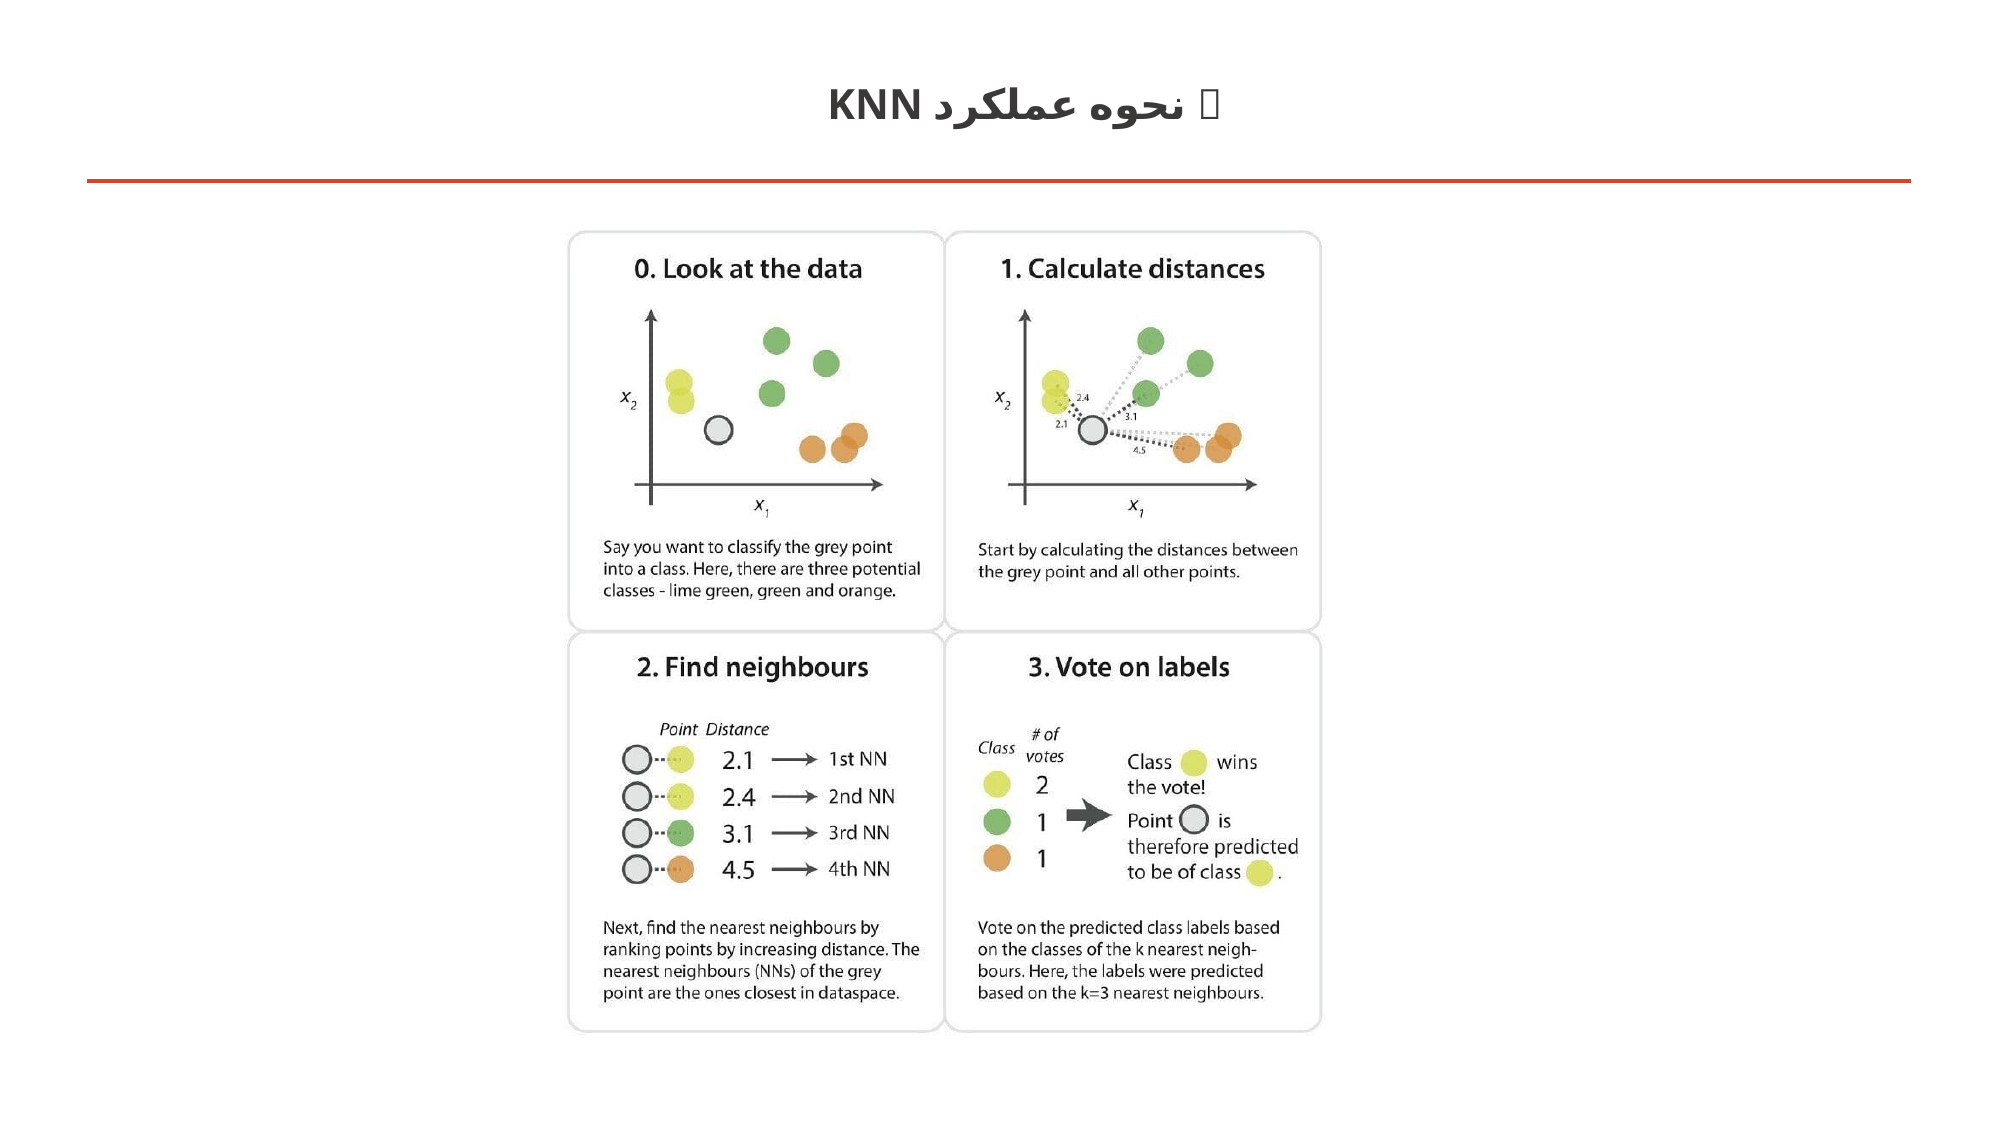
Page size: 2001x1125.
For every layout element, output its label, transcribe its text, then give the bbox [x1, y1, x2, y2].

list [523, 219, 1365, 1042]
text_box 📌 نحوه عملکرد KNN [105, 70, 1945, 163]
